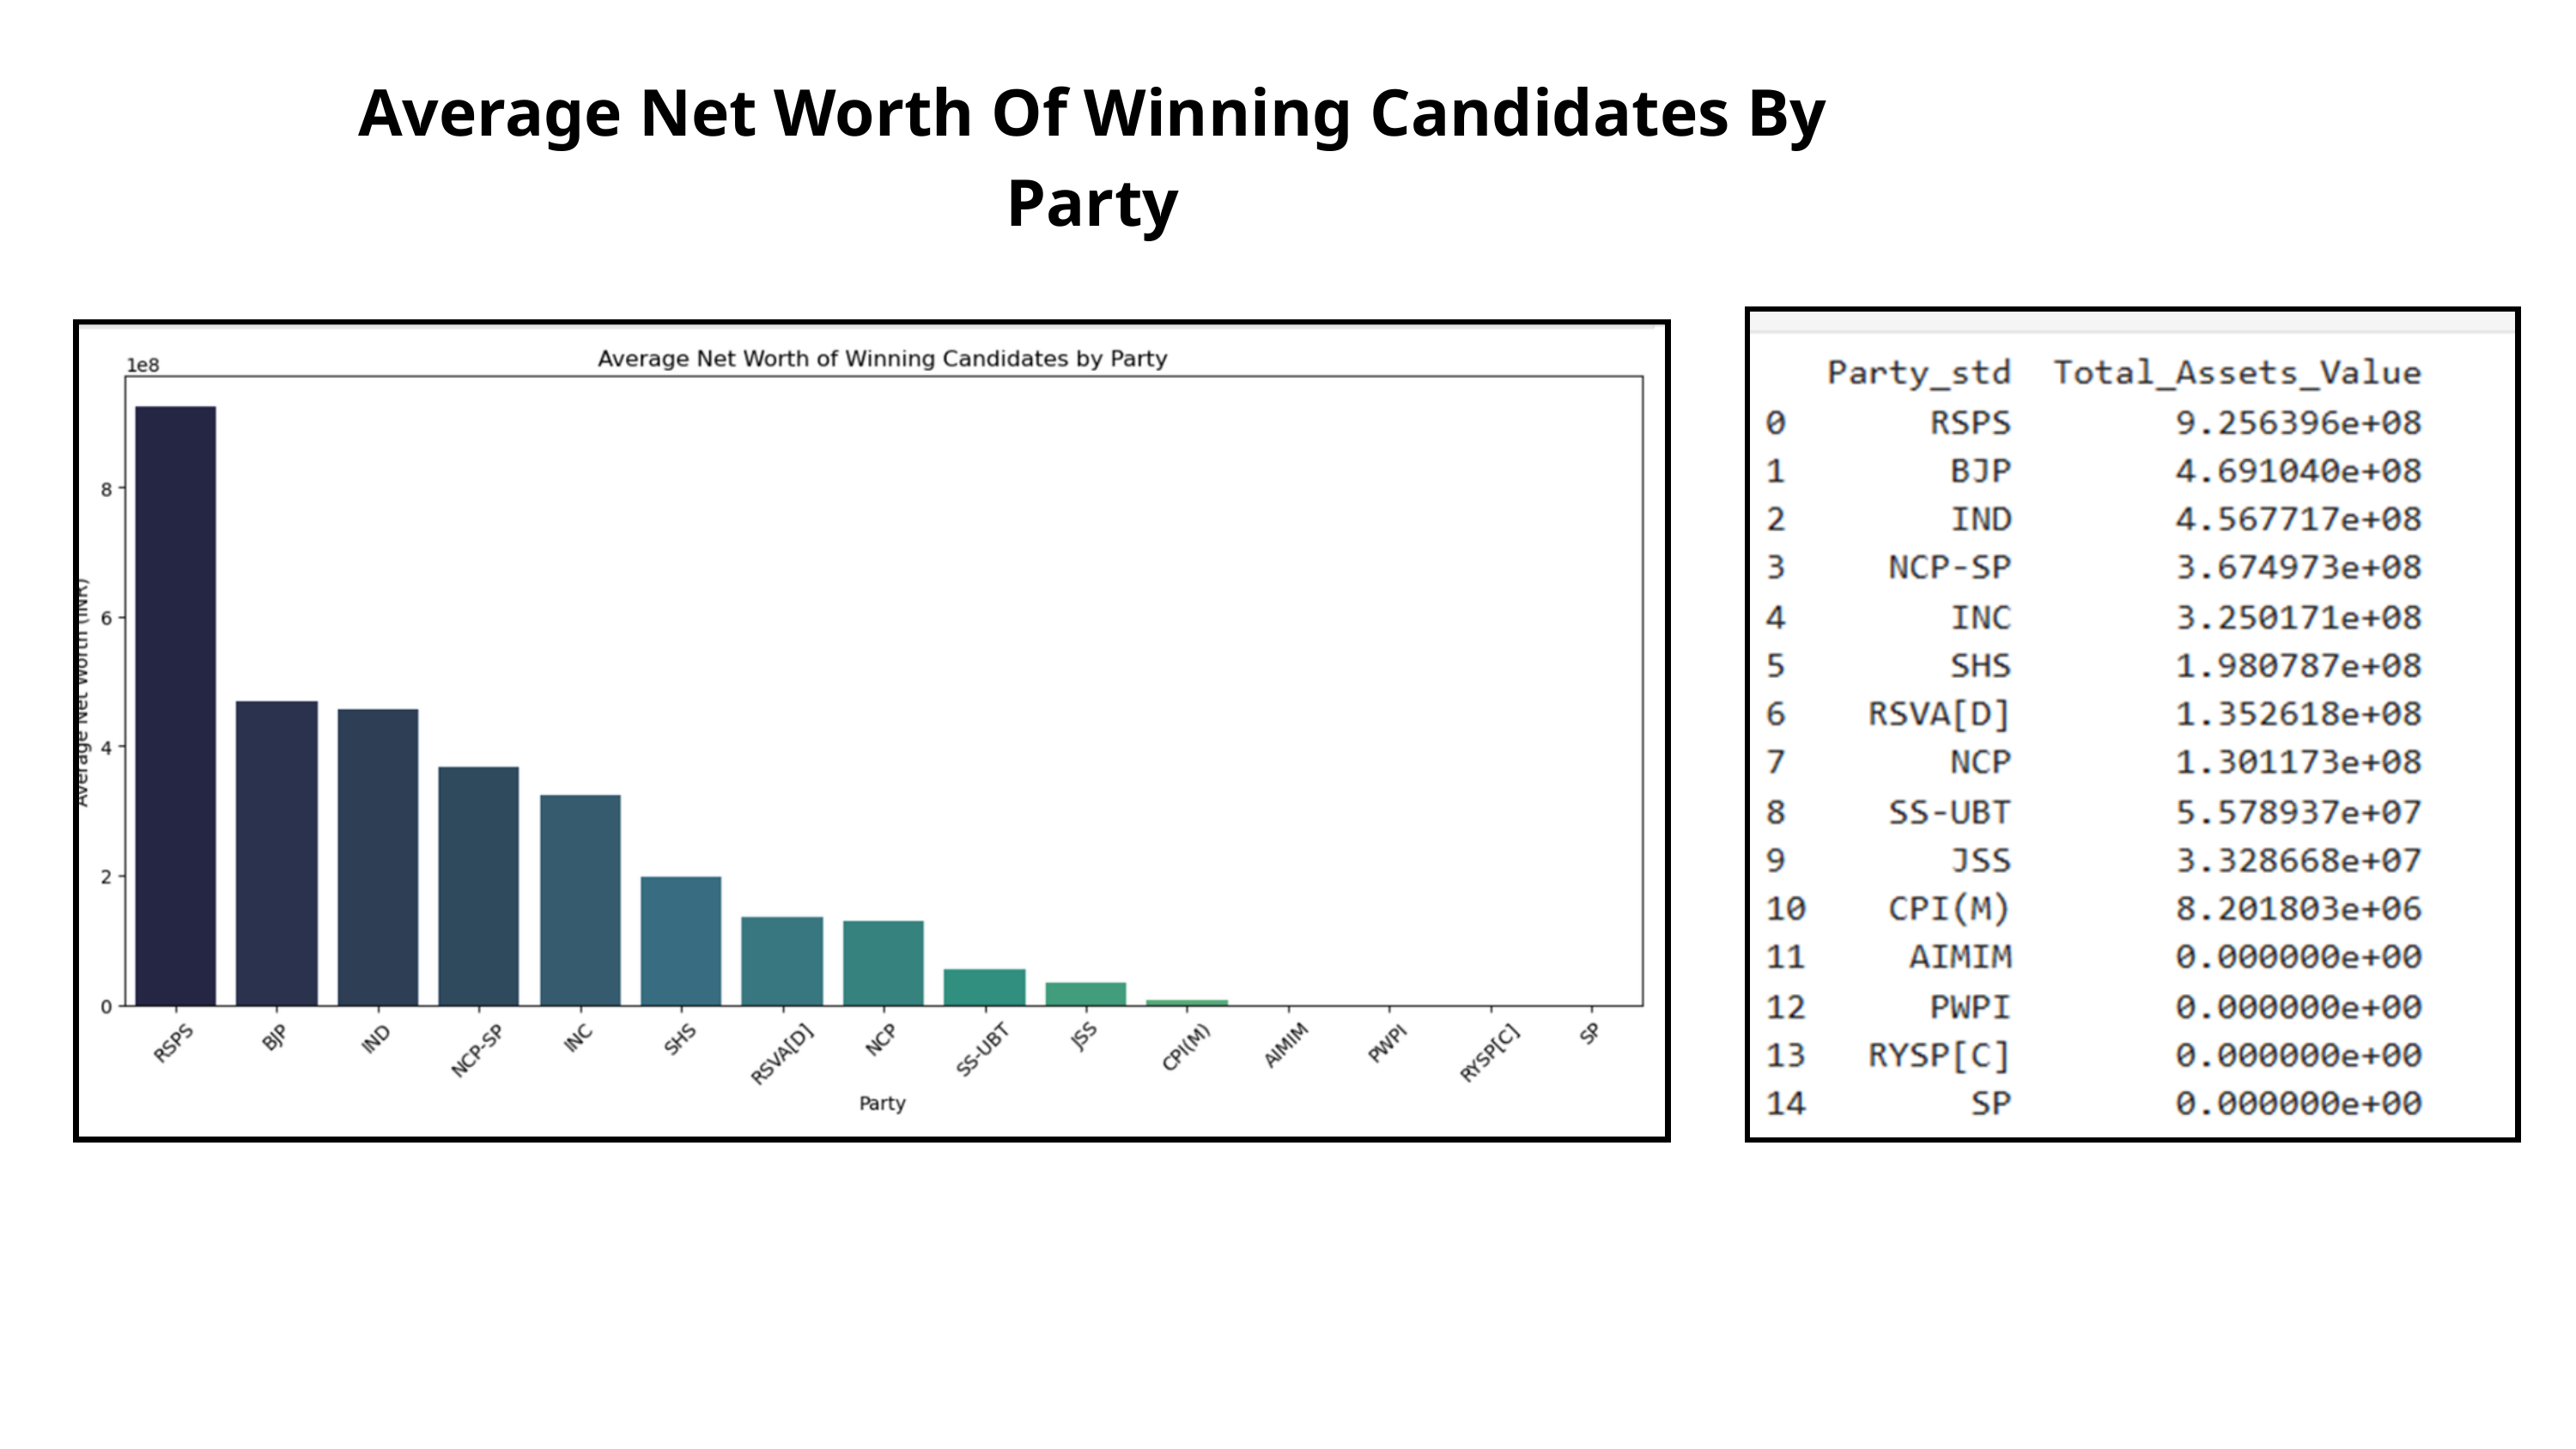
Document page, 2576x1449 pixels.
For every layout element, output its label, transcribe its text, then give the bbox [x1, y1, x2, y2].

text_box Average Net Worth Of Winning Candidates By Party [289, 58, 1897, 239]
text_box [1747, 308, 2518, 1140]
text_box [76, 322, 1668, 1140]
